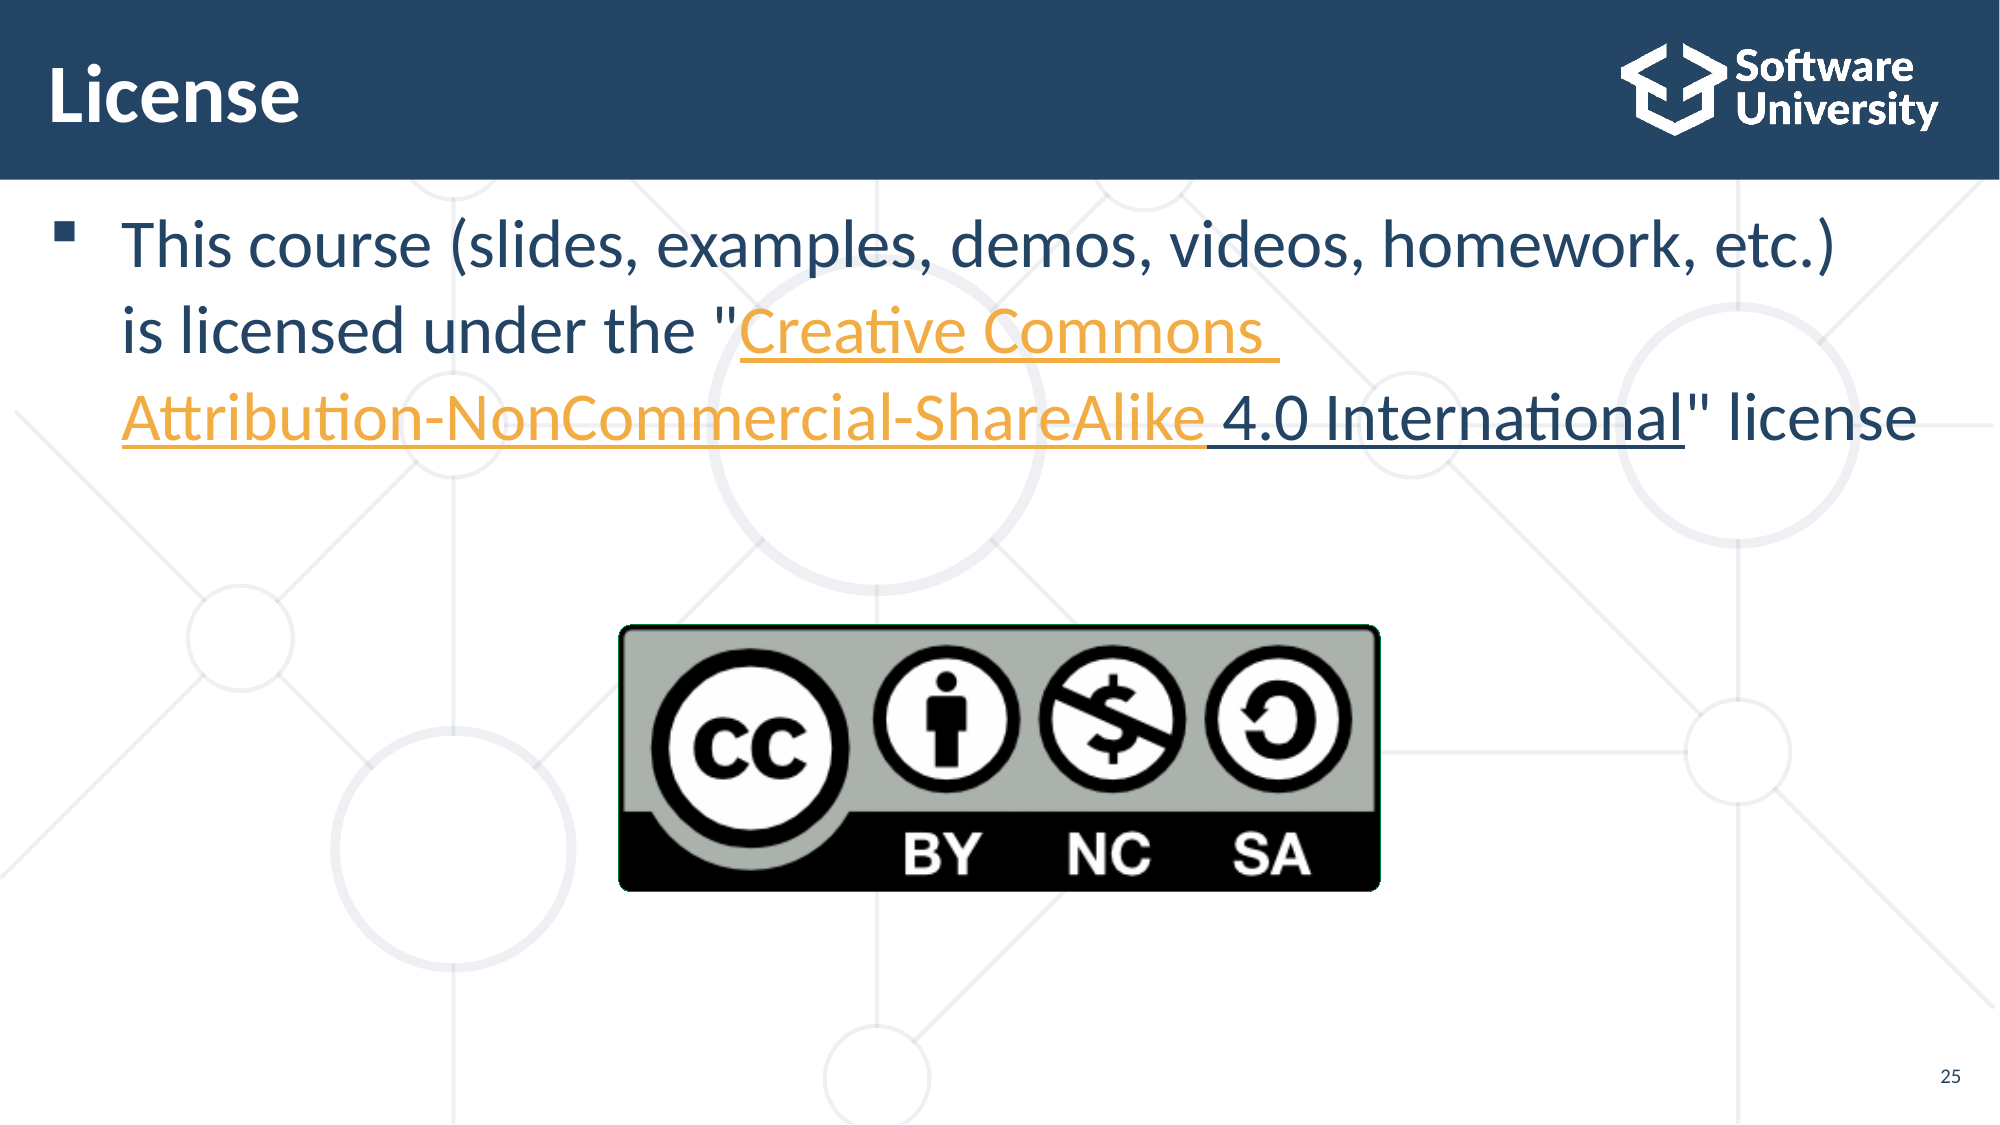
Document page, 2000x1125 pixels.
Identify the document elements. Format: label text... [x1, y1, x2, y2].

slide_number 25 [1896, 1049, 1968, 1101]
picture [618, 624, 1381, 892]
title License [31, 16, 1591, 162]
list This course (slides, examples, demos, videos, homework, etc.) is licensed under the "Creative Commons Attribution-NonCommercial-ShareAlike 4.0 International" license [31, 188, 1968, 484]
picture [1621, 43, 1939, 136]
